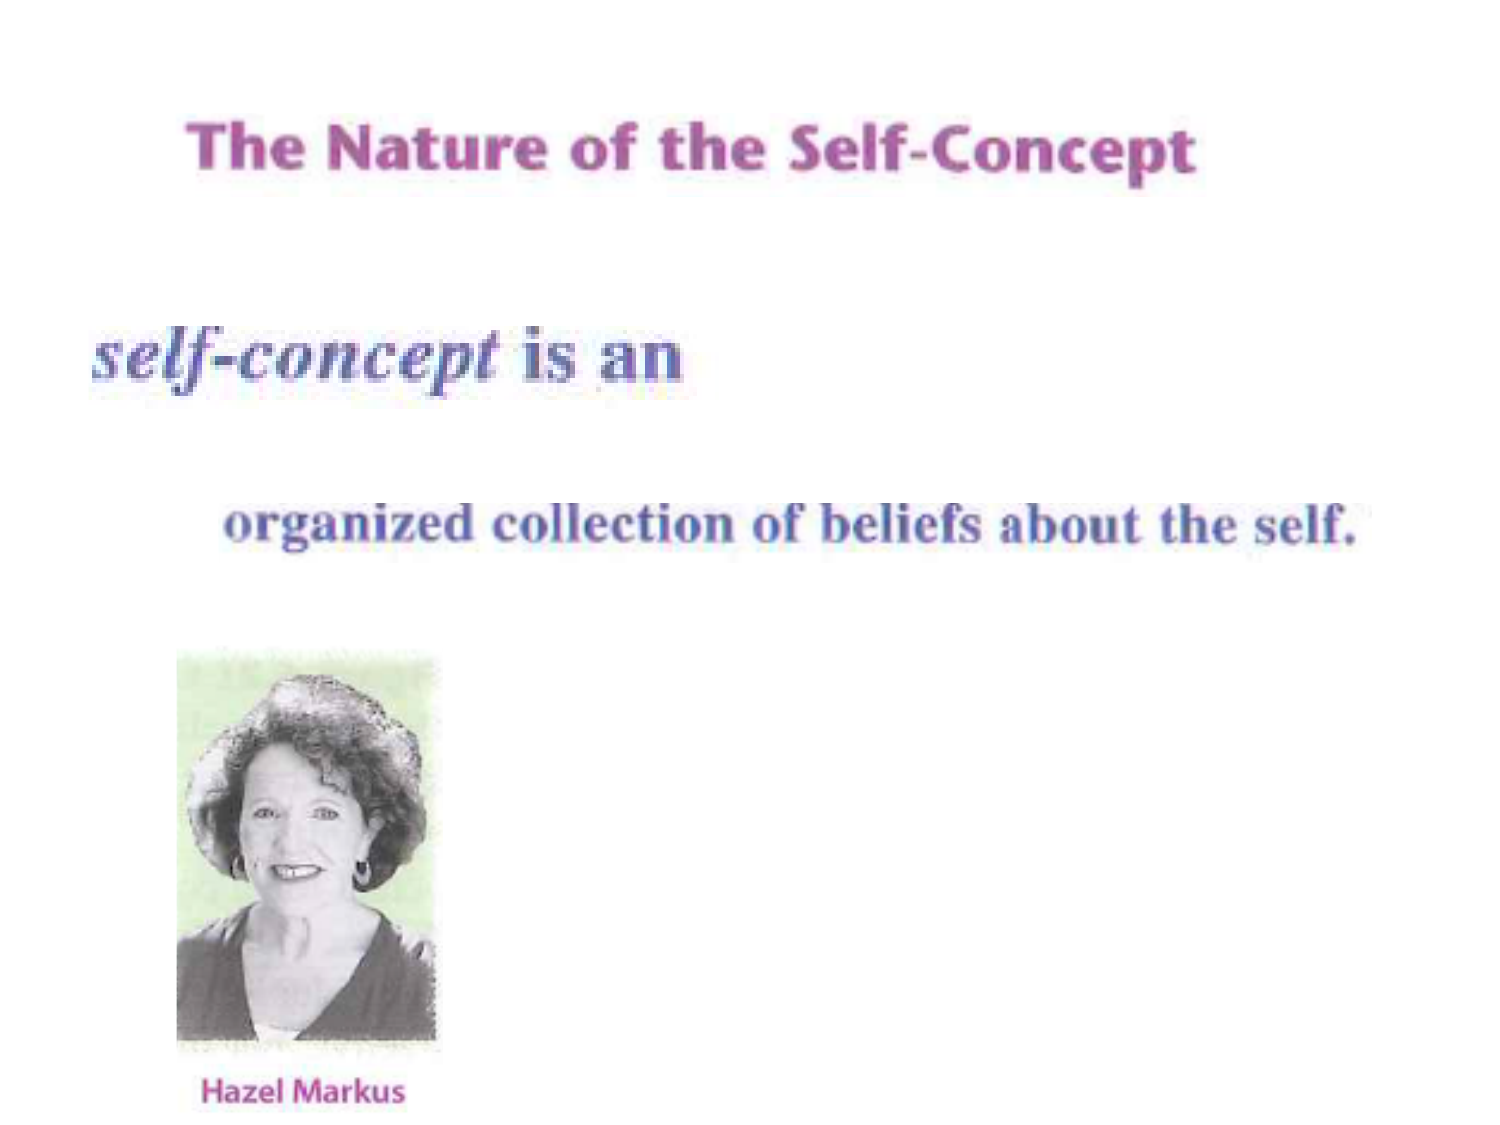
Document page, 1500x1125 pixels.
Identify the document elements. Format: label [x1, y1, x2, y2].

picture [218, 503, 1372, 563]
picture [176, 644, 444, 1125]
picture [88, 325, 729, 410]
picture [175, 113, 1255, 197]
